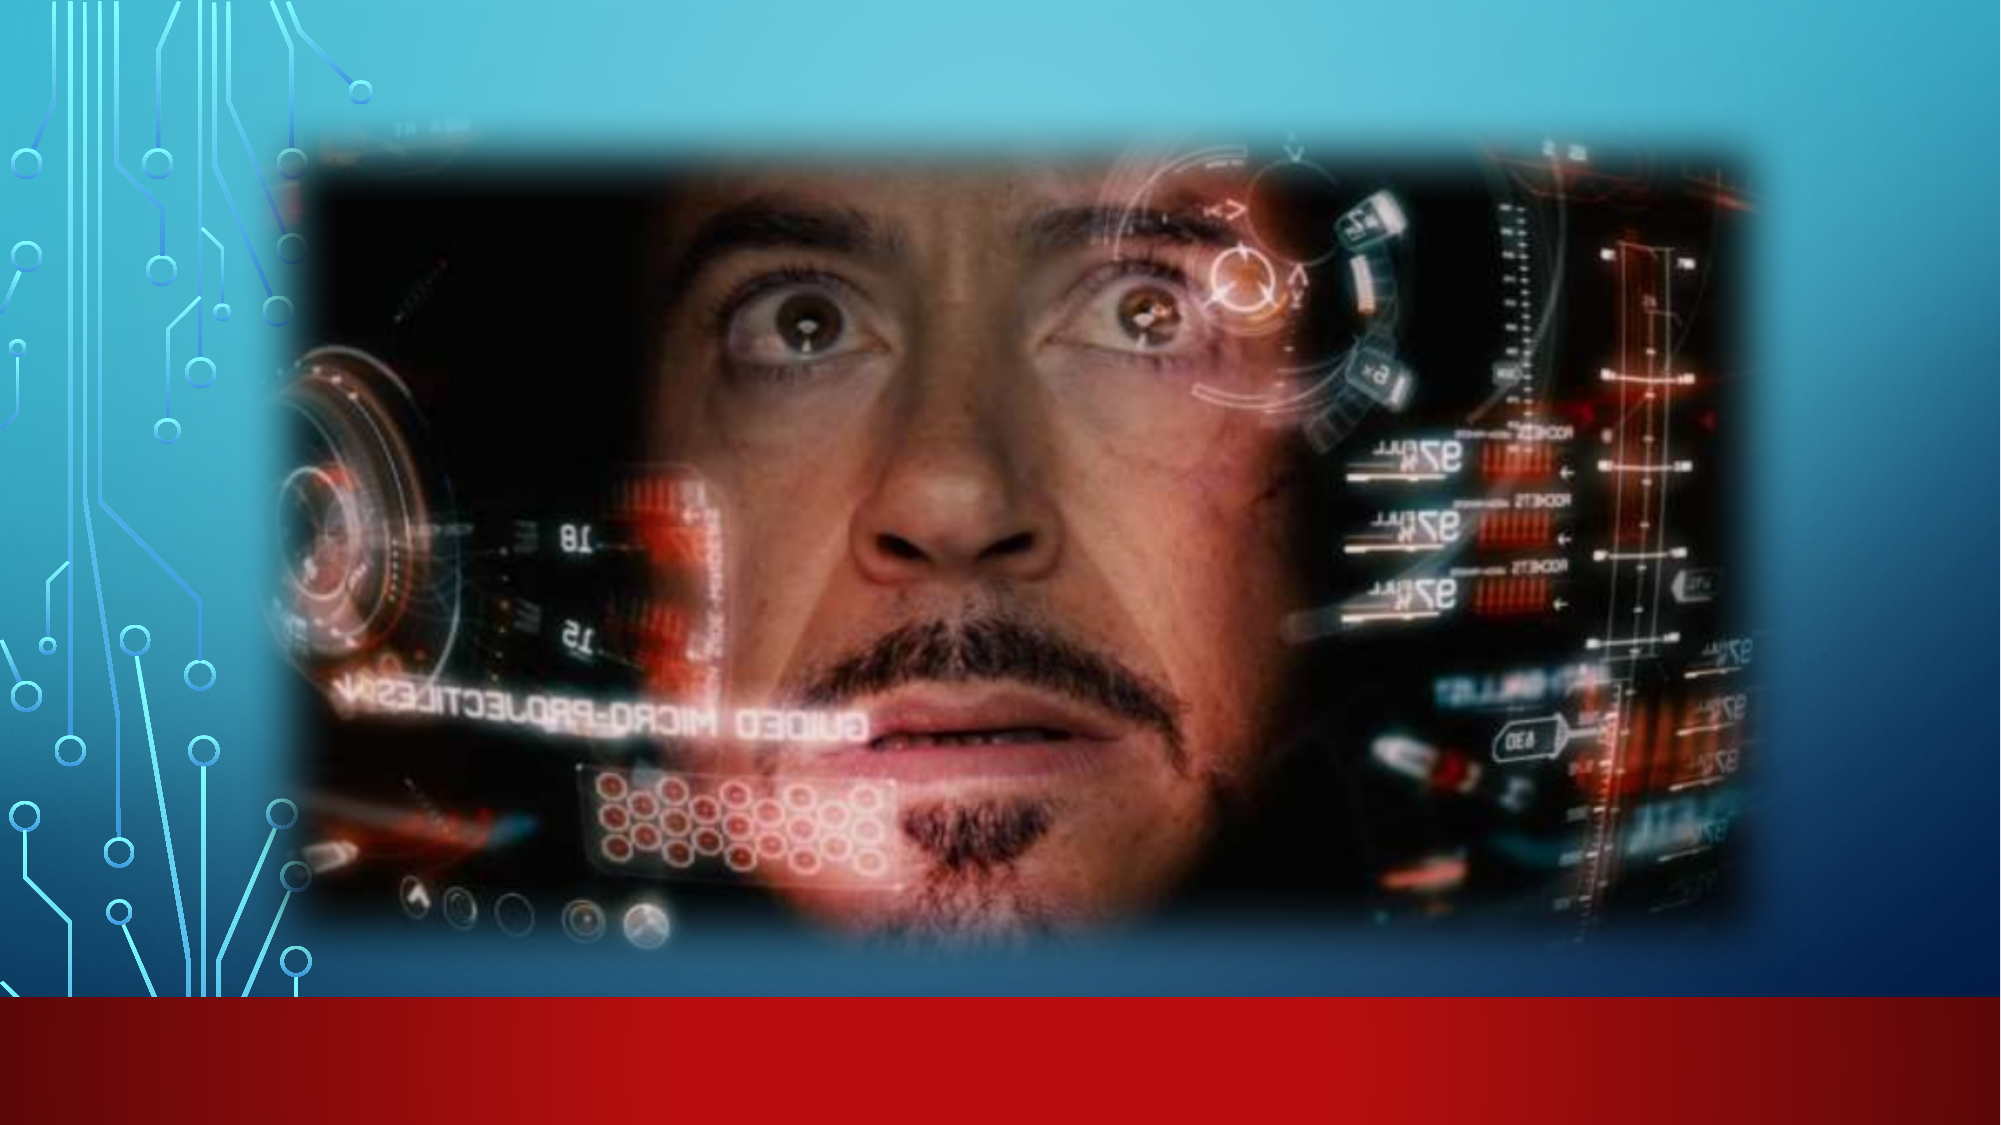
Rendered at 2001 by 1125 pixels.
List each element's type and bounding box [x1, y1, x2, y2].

picture [0, 996, 2000, 1125]
picture [239, 104, 1801, 983]
